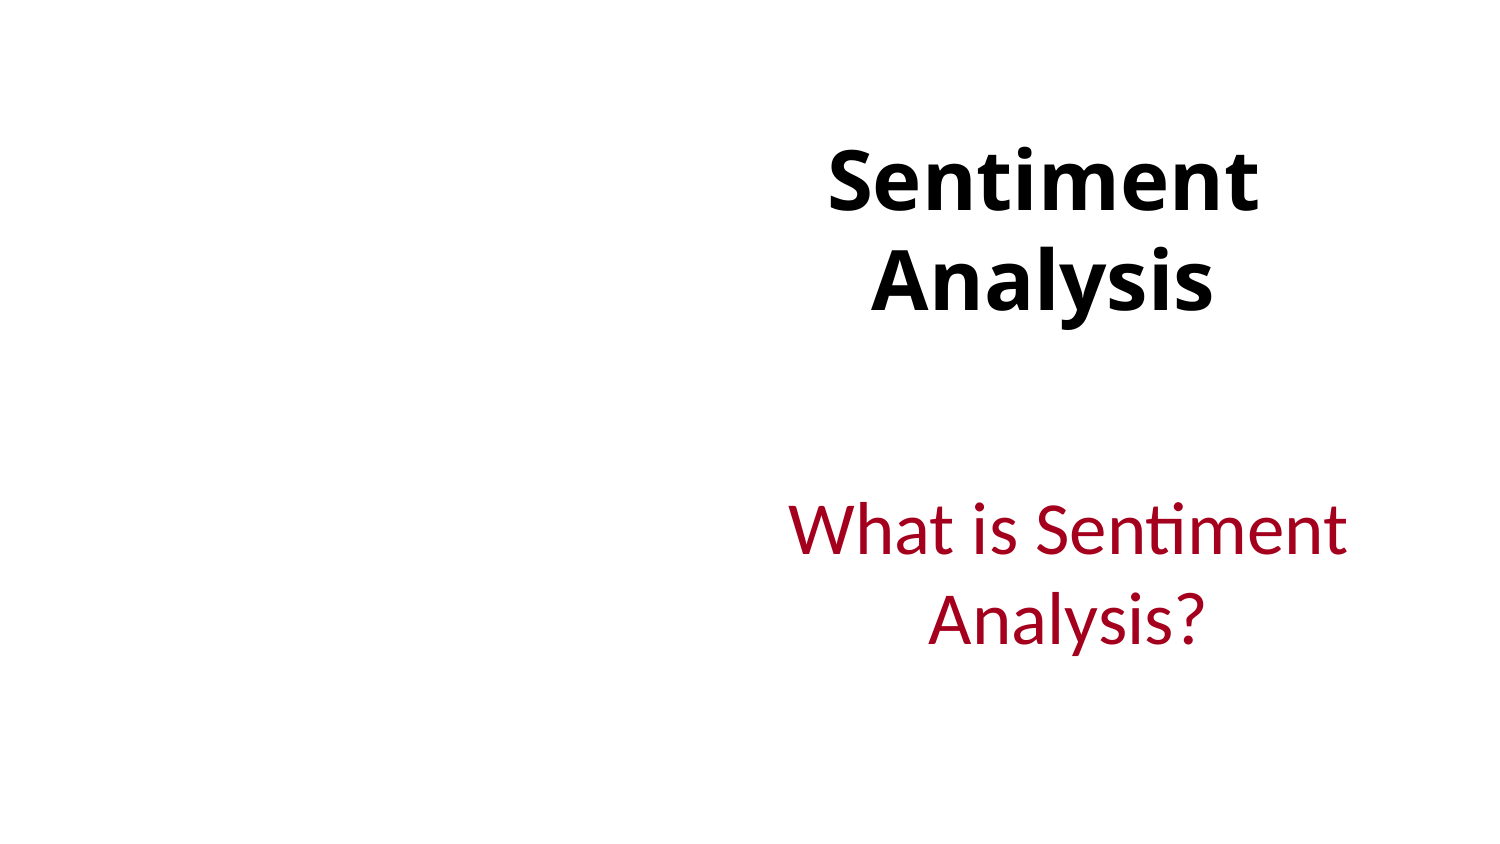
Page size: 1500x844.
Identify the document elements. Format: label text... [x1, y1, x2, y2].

subtitle What is Sentiment Analysis? [750, 471, 1388, 747]
title Sentiment Analysis [650, 21, 1438, 335]
